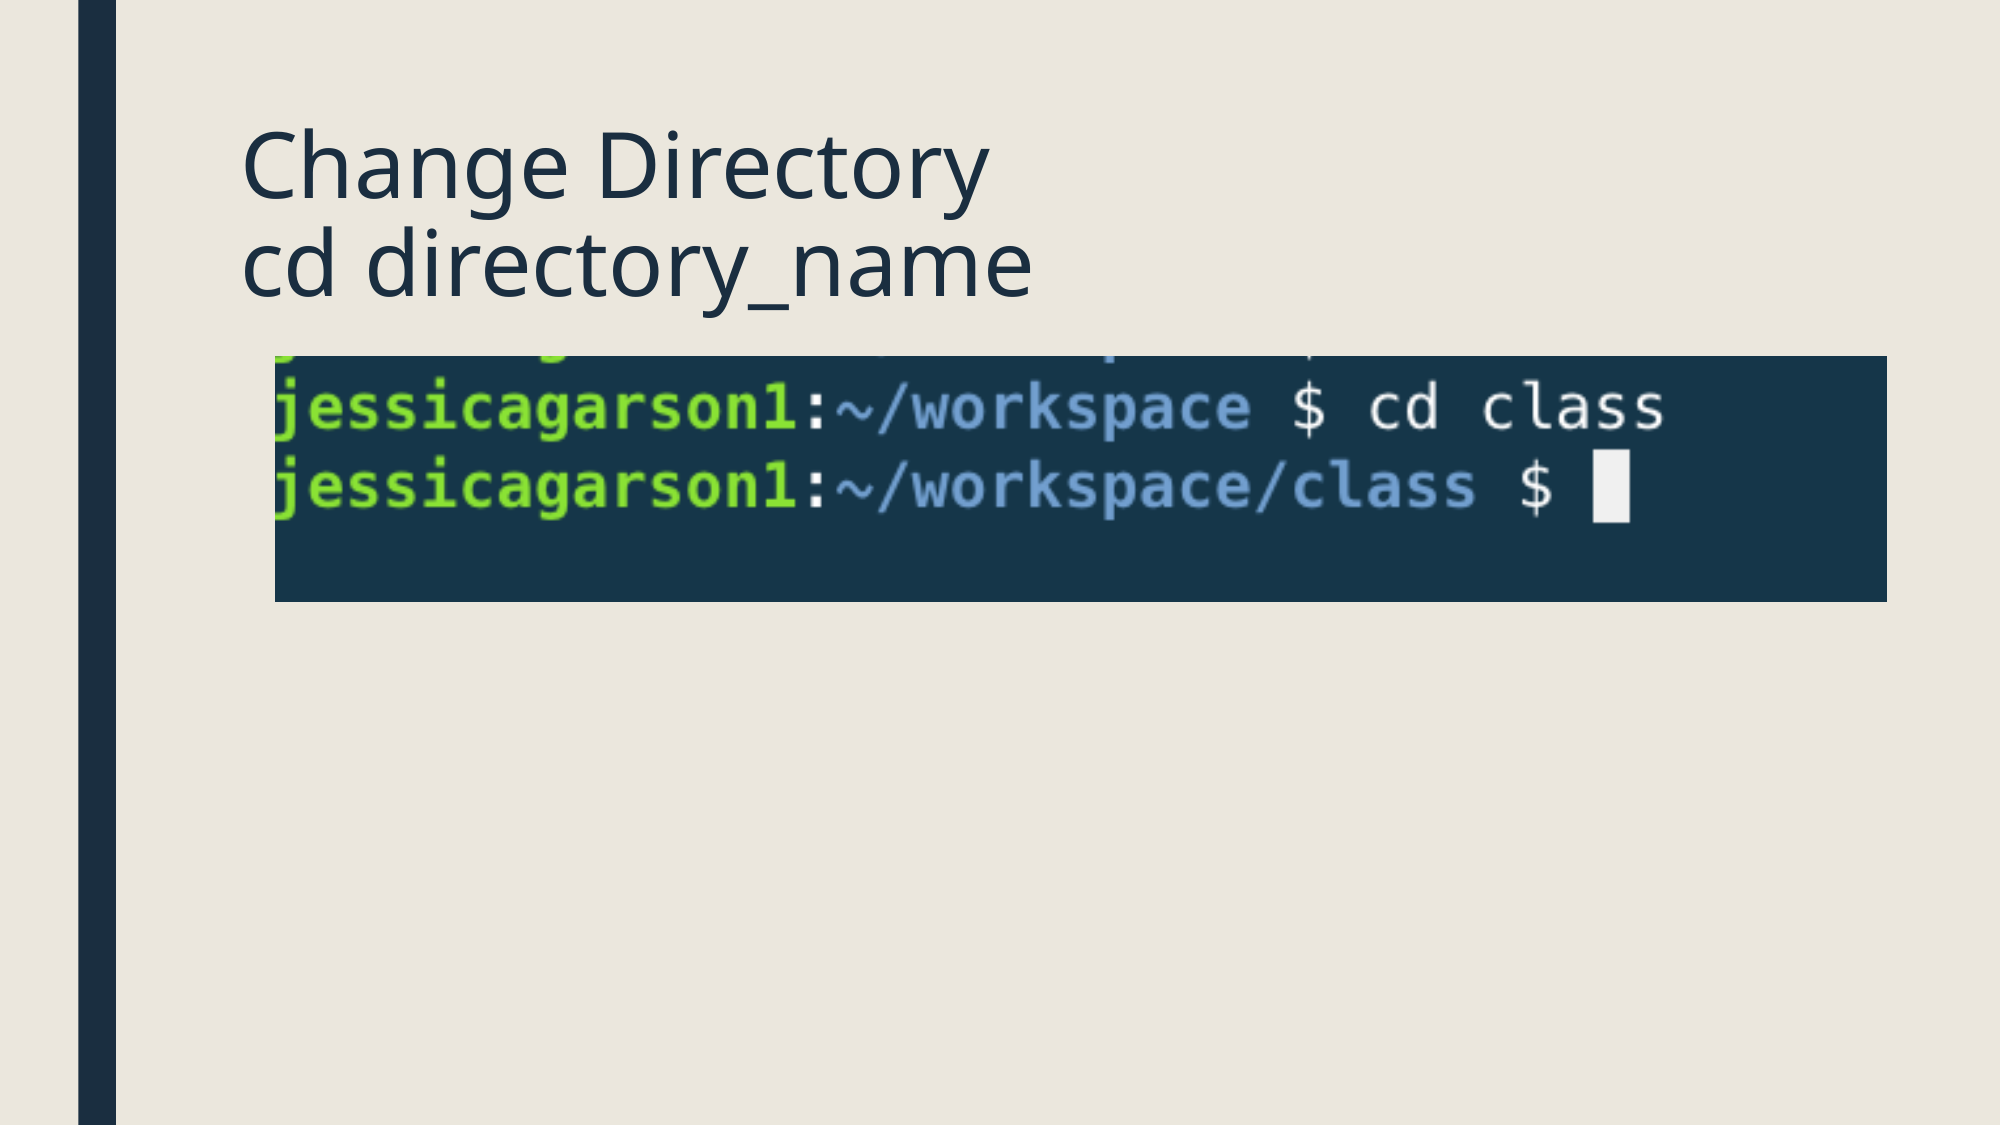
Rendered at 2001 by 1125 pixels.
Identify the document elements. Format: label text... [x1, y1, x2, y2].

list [275, 356, 1887, 603]
title Change Directory cd directory_name [225, 112, 1800, 357]
